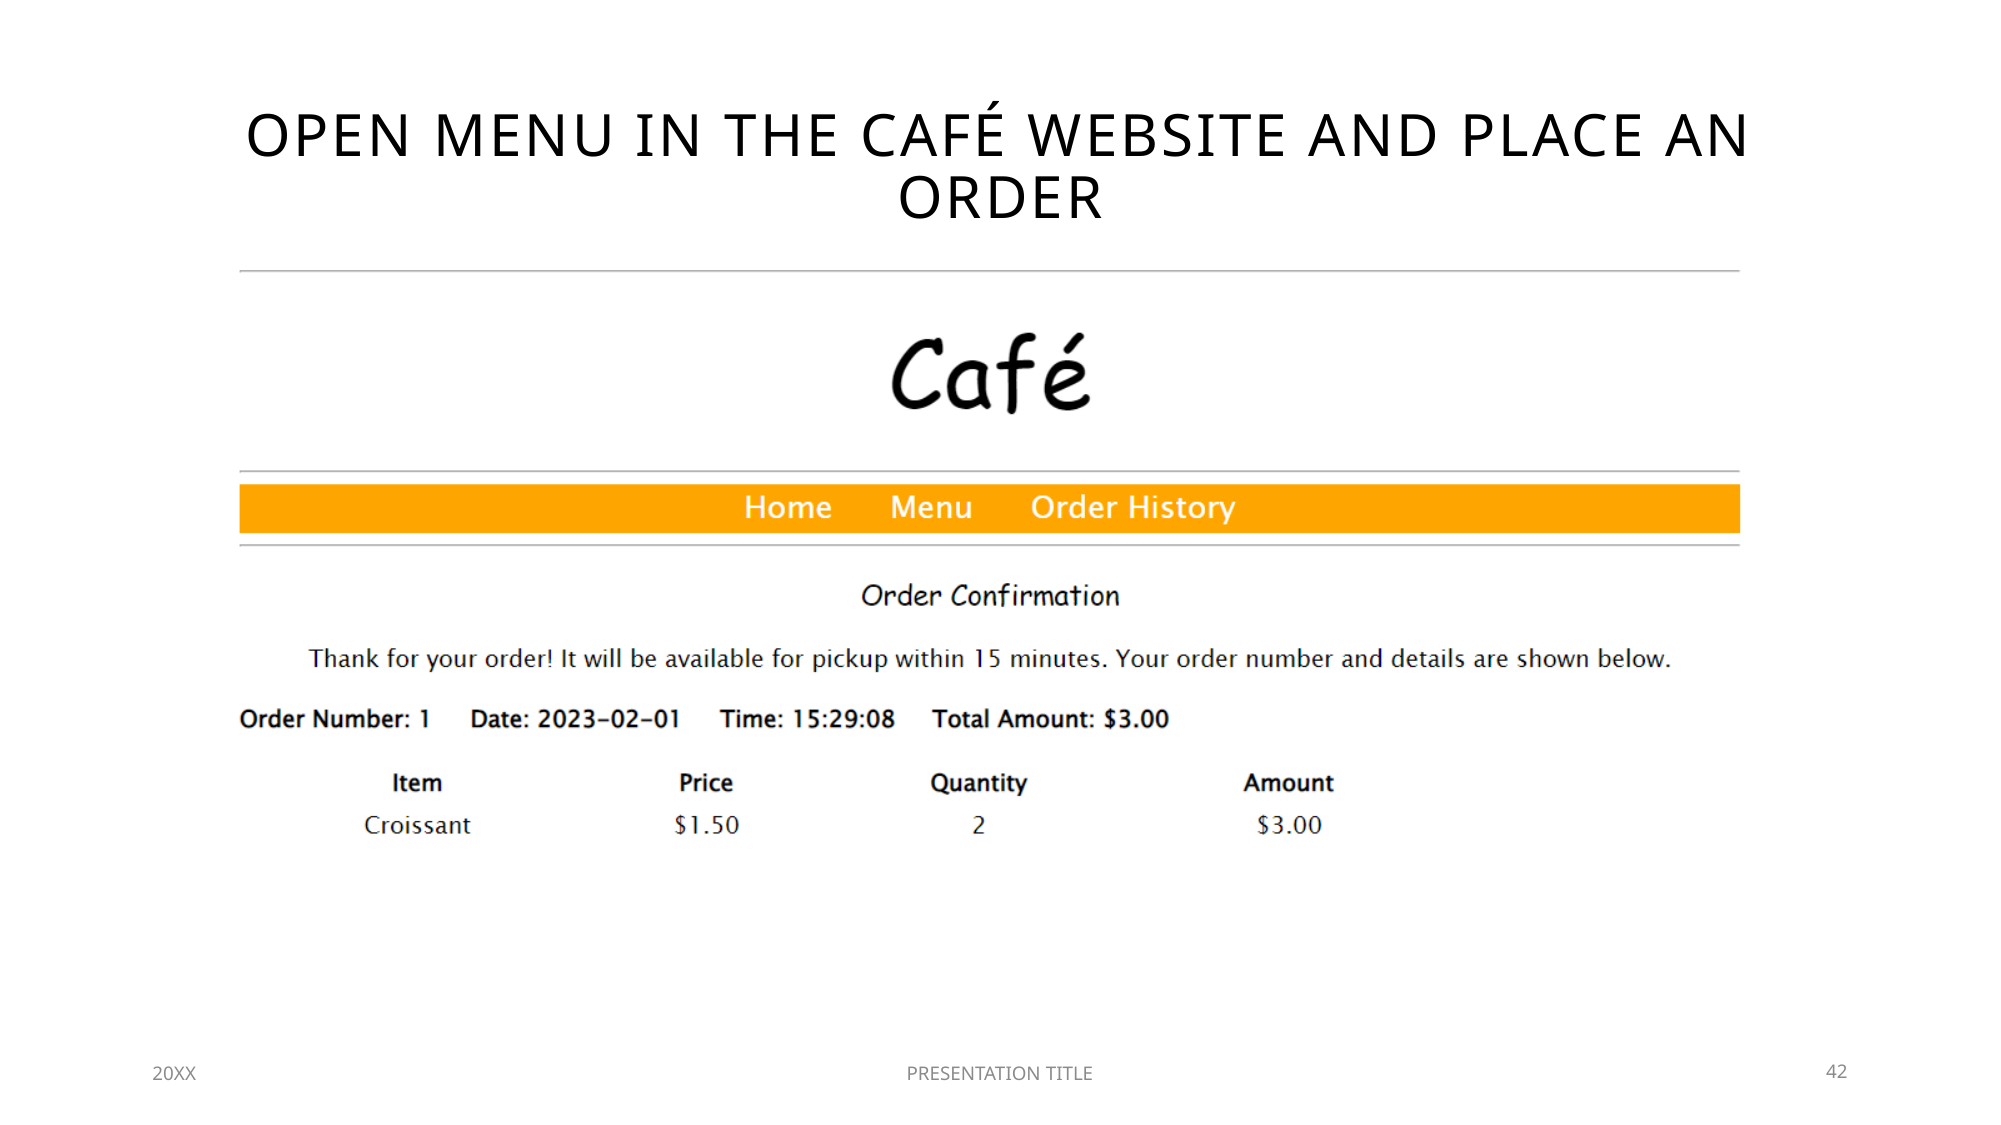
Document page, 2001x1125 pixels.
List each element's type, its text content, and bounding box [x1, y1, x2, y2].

title Open menu in the café website and place an order [137, 59, 1863, 278]
slide_number 42 [1412, 1042, 1863, 1103]
slide_number 20XX [137, 1042, 588, 1103]
footer PRESENTATION TITLE [662, 1042, 1338, 1103]
picture [216, 249, 1784, 875]
